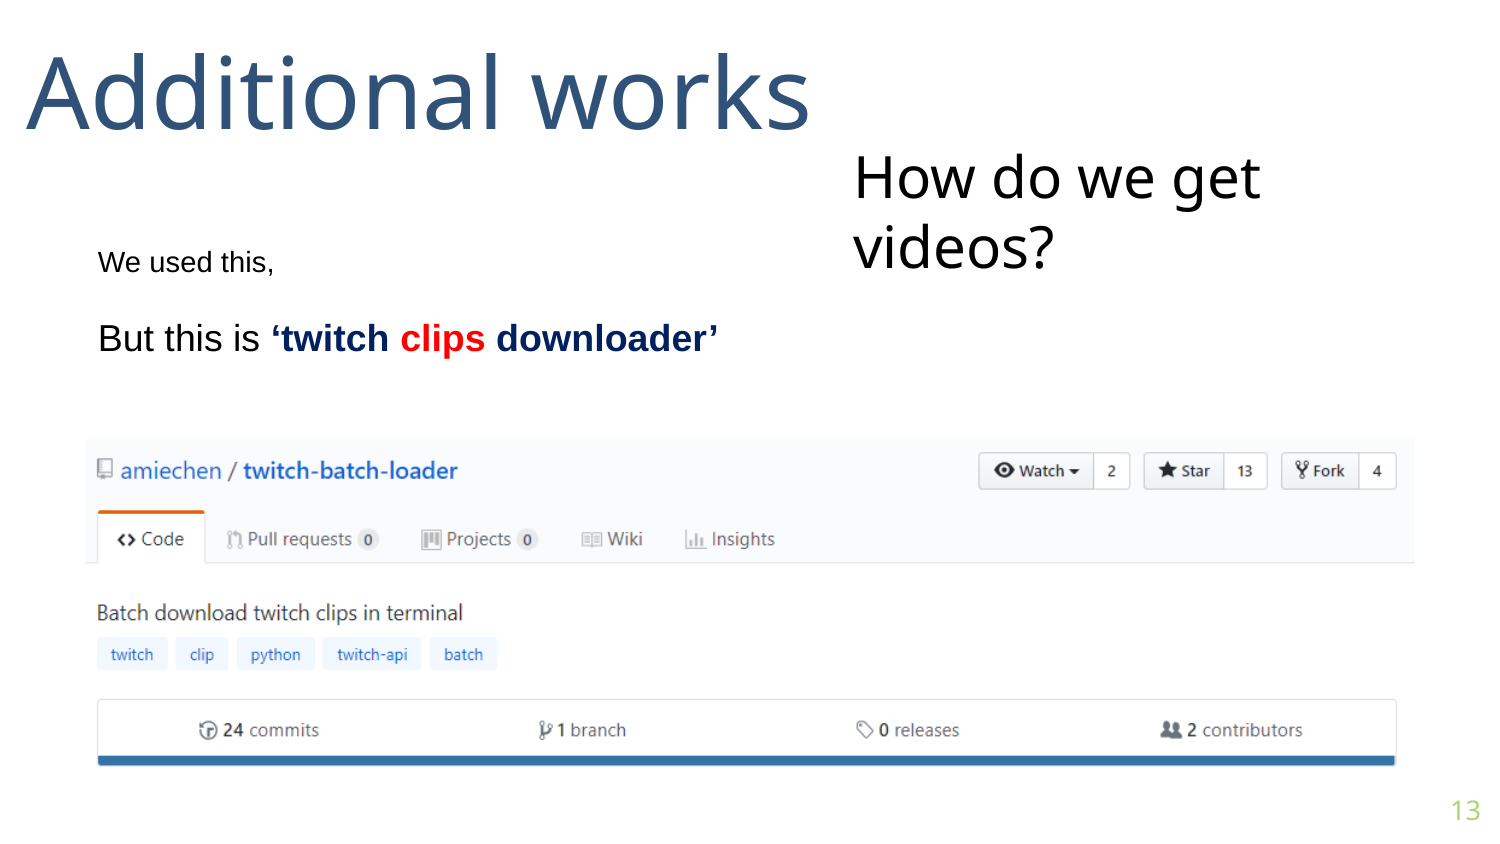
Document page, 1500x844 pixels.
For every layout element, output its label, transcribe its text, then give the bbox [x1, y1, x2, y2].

slide_number 13 [1391, 779, 1482, 844]
text_box How do we get videos? [838, 132, 1482, 219]
text_box We used this, But this is ‘twitch clips downloader’ [83, 236, 743, 366]
text_box Additional works [26, 8, 1060, 150]
picture [85, 439, 1415, 780]
